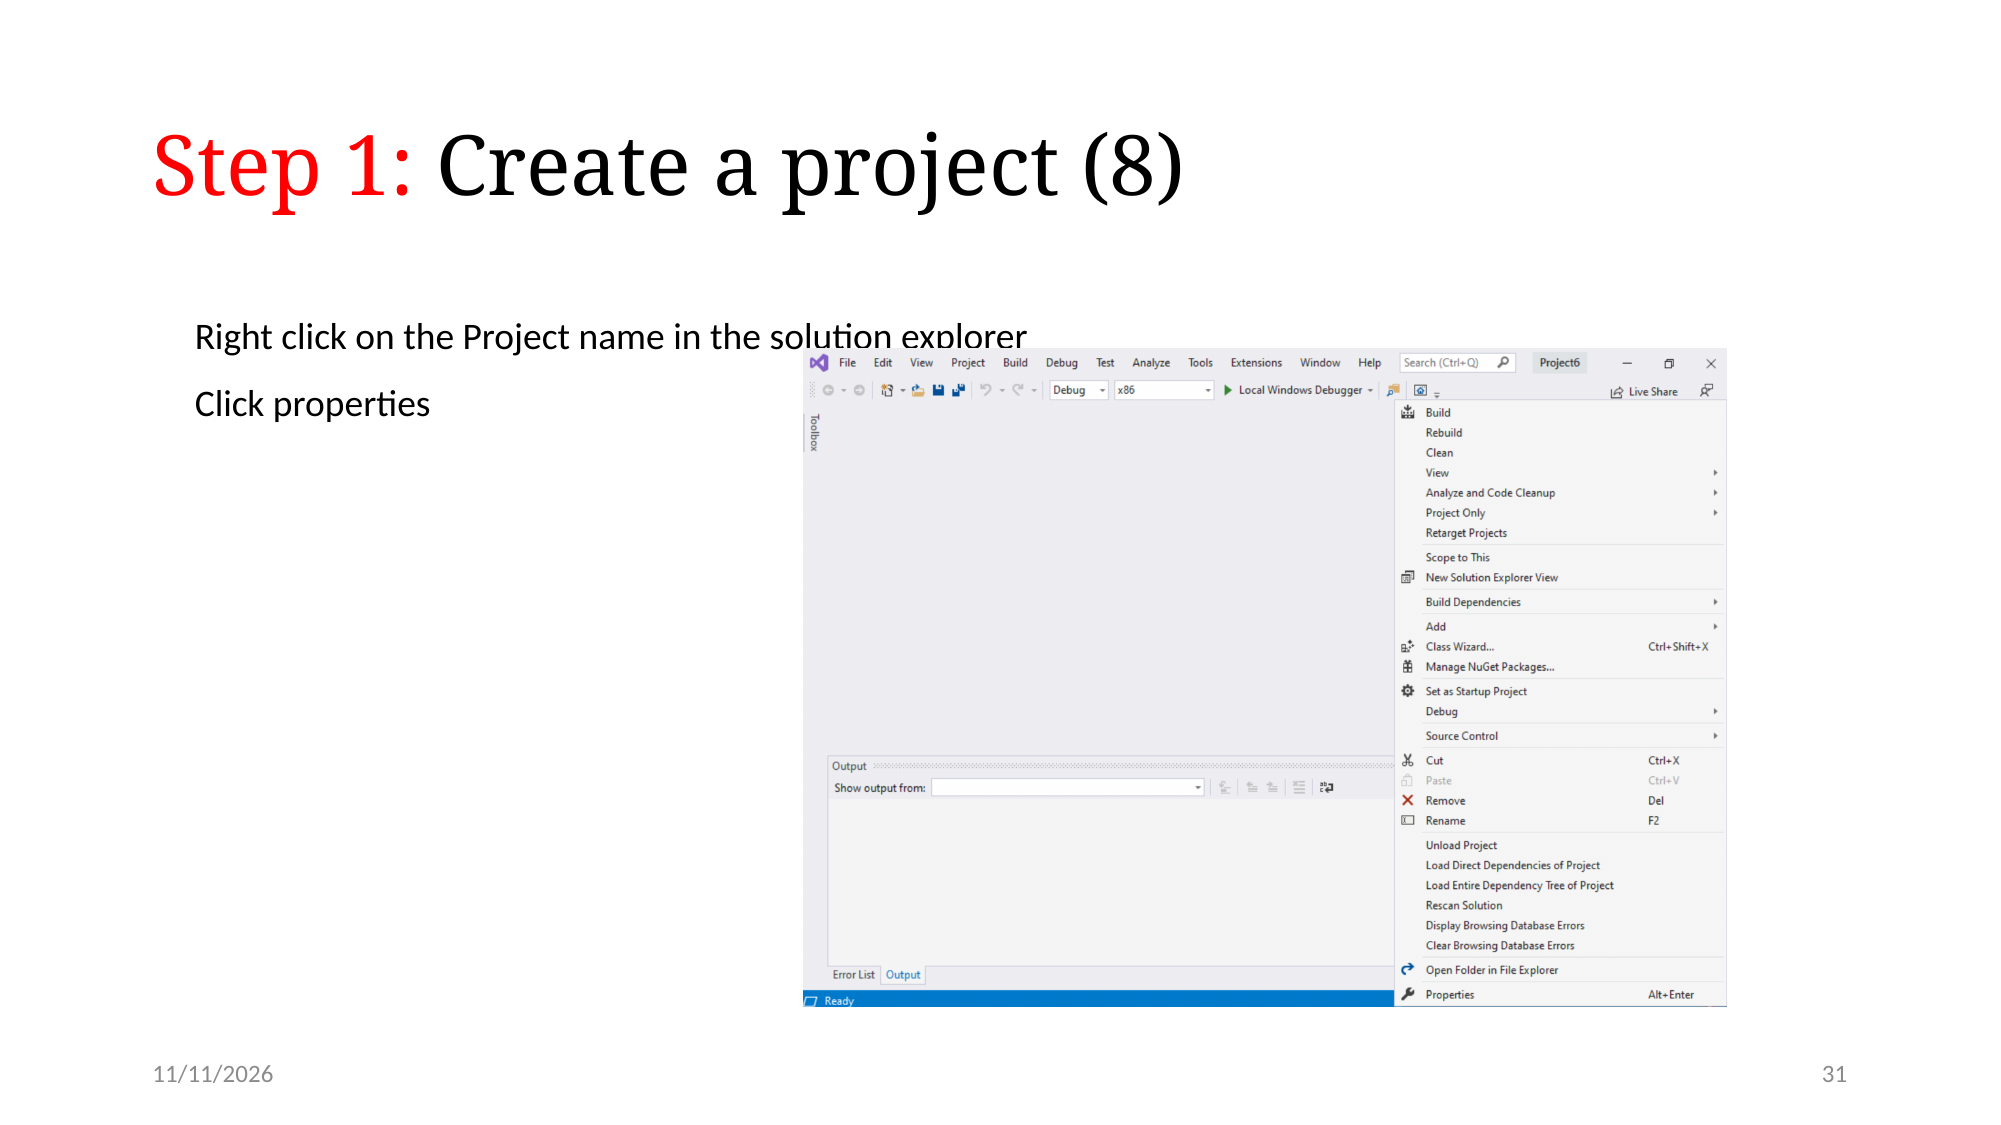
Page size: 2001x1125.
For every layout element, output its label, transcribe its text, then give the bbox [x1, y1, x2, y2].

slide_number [137, 1042, 588, 1103]
slide_number 31 [1412, 1042, 1863, 1103]
text_box Right click on the Project name in the solution explorer Click properties [179, 281, 1701, 499]
picture [803, 348, 1727, 1007]
title Step 1: Create a project (8) [137, 59, 1863, 278]
